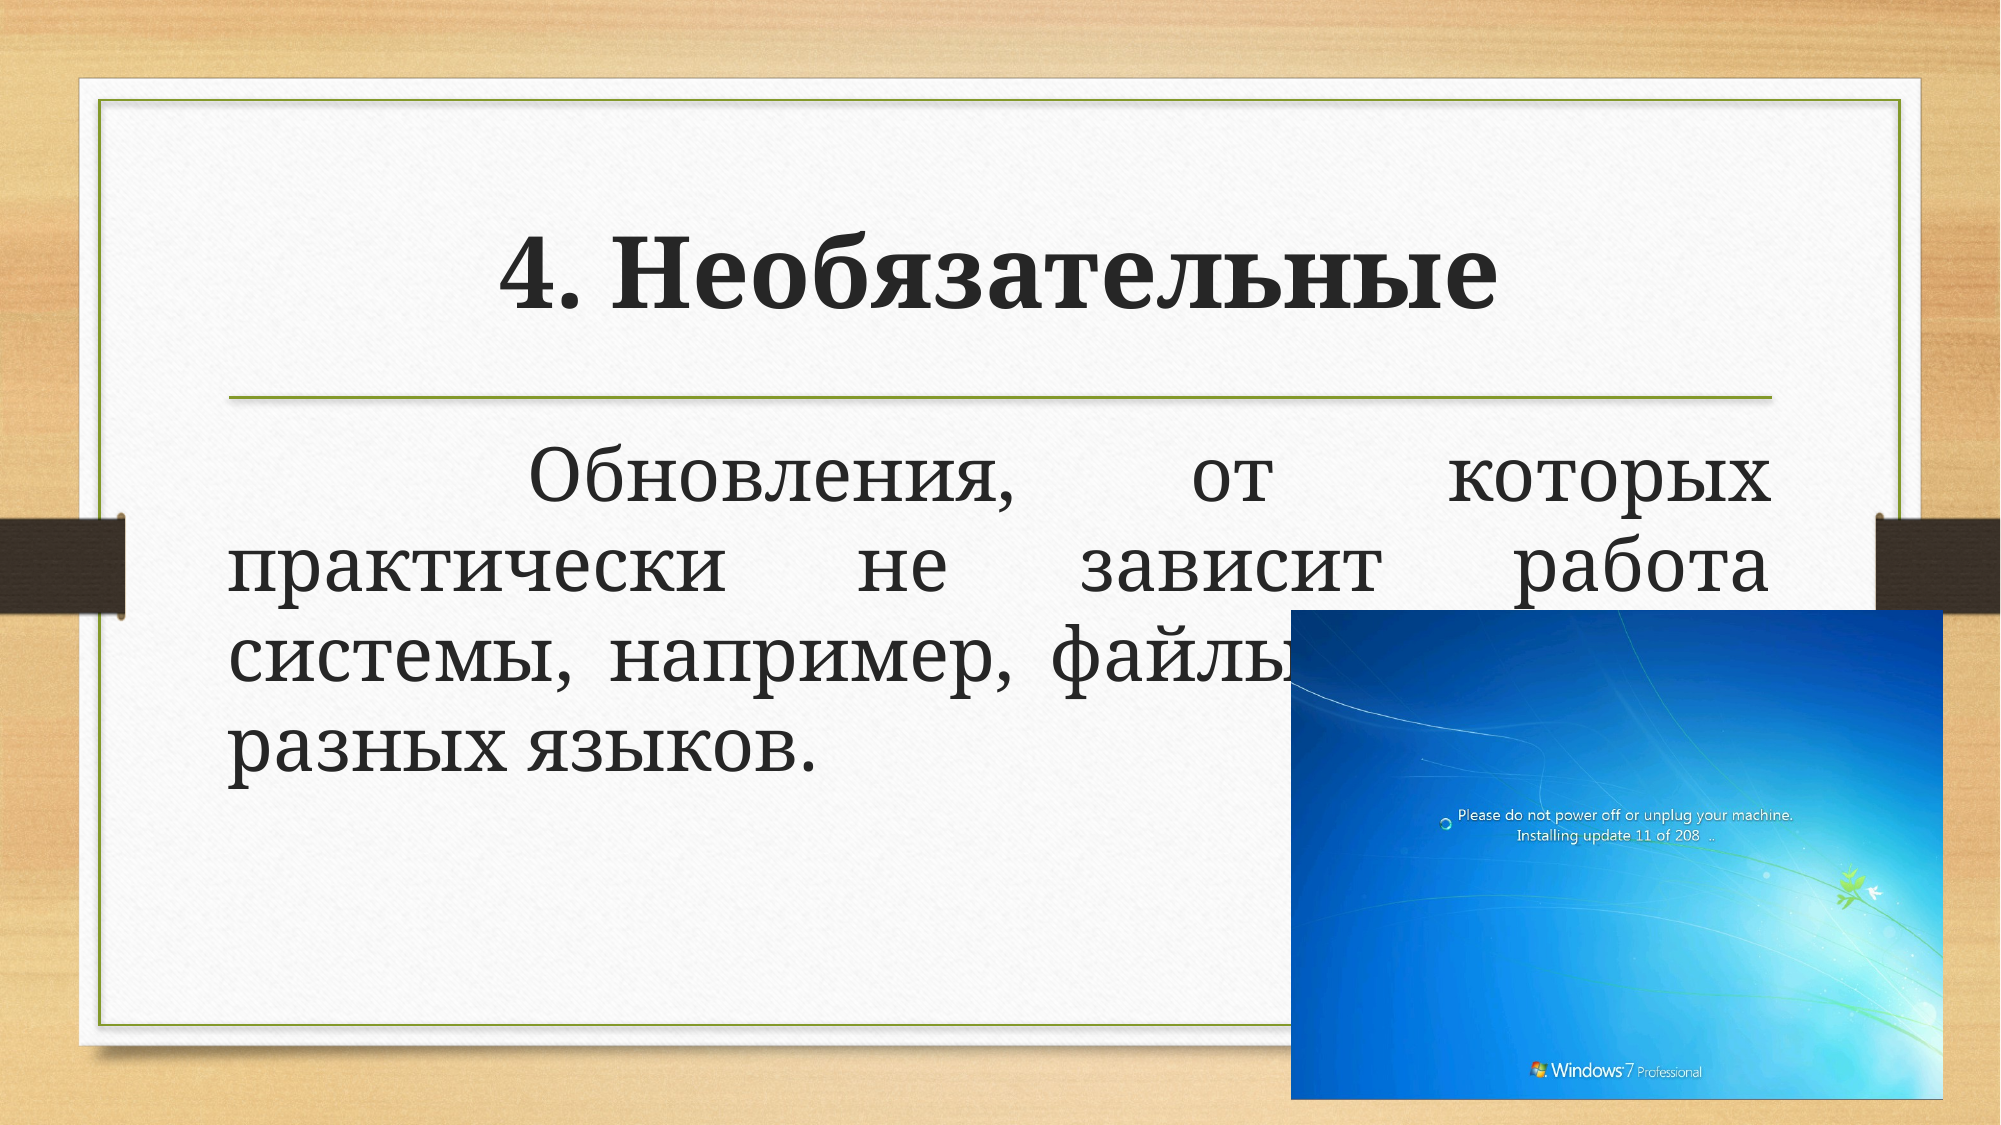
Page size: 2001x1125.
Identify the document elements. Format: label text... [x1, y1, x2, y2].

list Обновления, от которых практически не зависит работа системы, например, файлы поддержки разных языков. [212, 419, 1788, 964]
title 4. Необязательные [212, 161, 1788, 375]
picture [0, 0, 2001, 1125]
